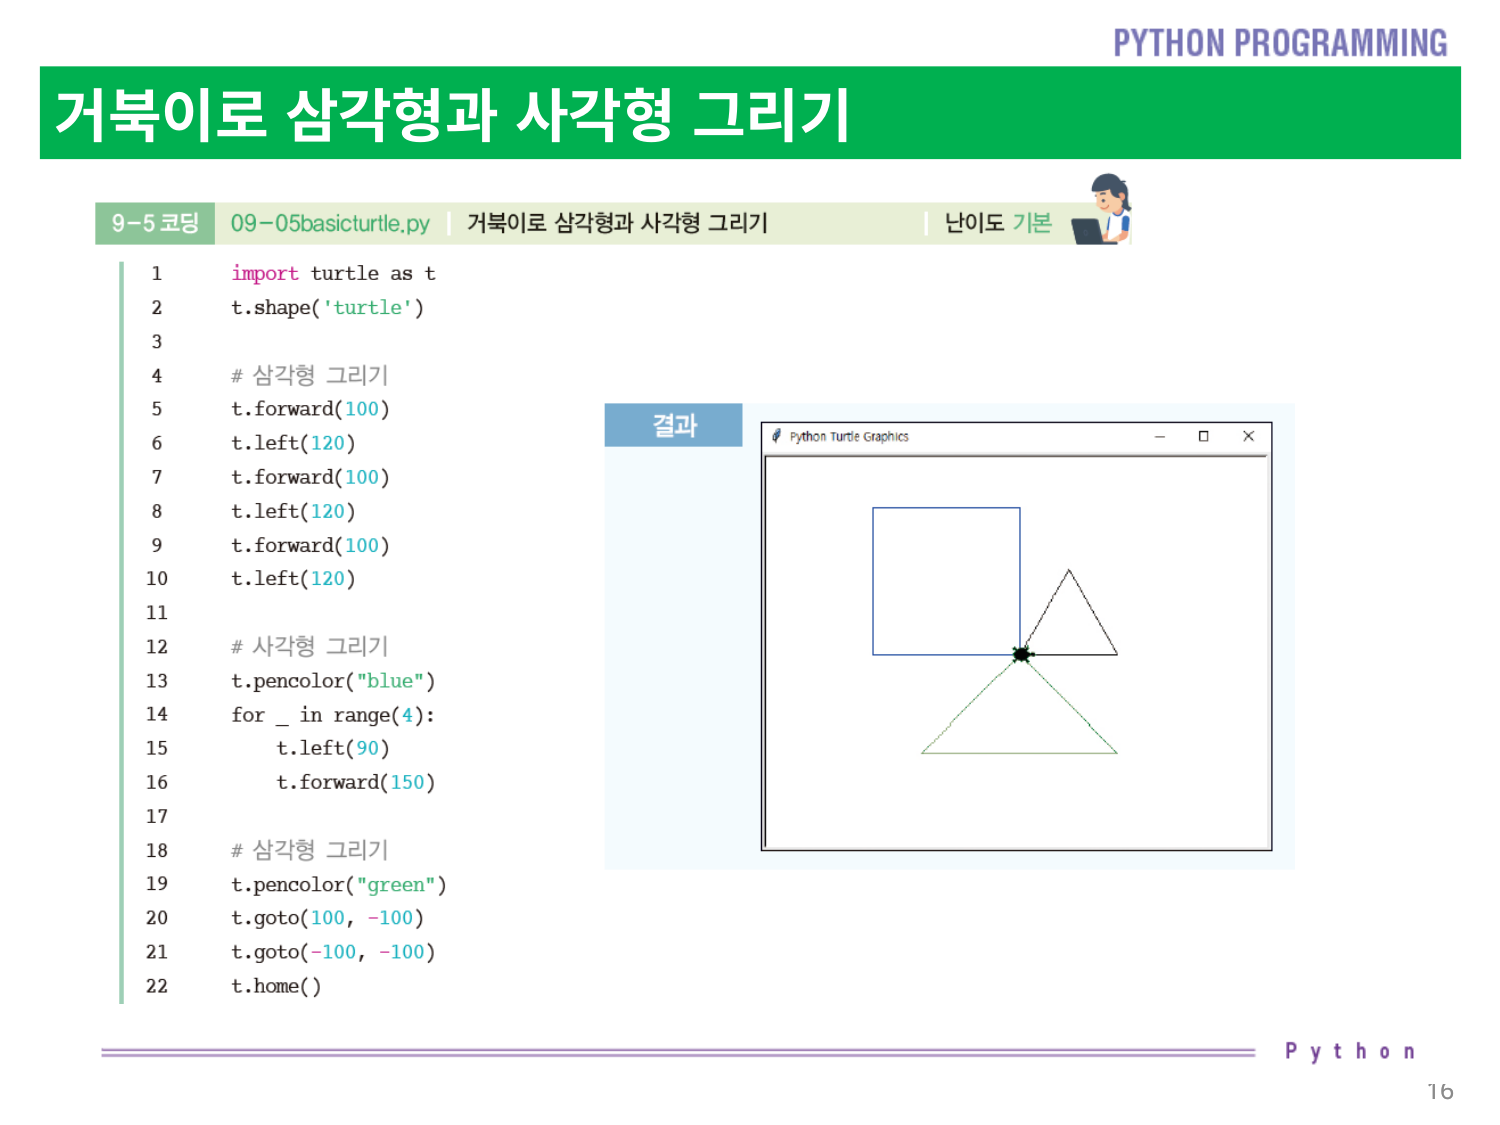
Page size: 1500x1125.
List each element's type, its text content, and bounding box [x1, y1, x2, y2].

picture [18, 1020, 1483, 1084]
slide_number 16 [1119, 1071, 1470, 1112]
picture [84, 164, 1295, 1005]
picture [1106, 13, 1462, 66]
title 거북이로 삼각형과 사각형 그리기 [39, 76, 1444, 152]
